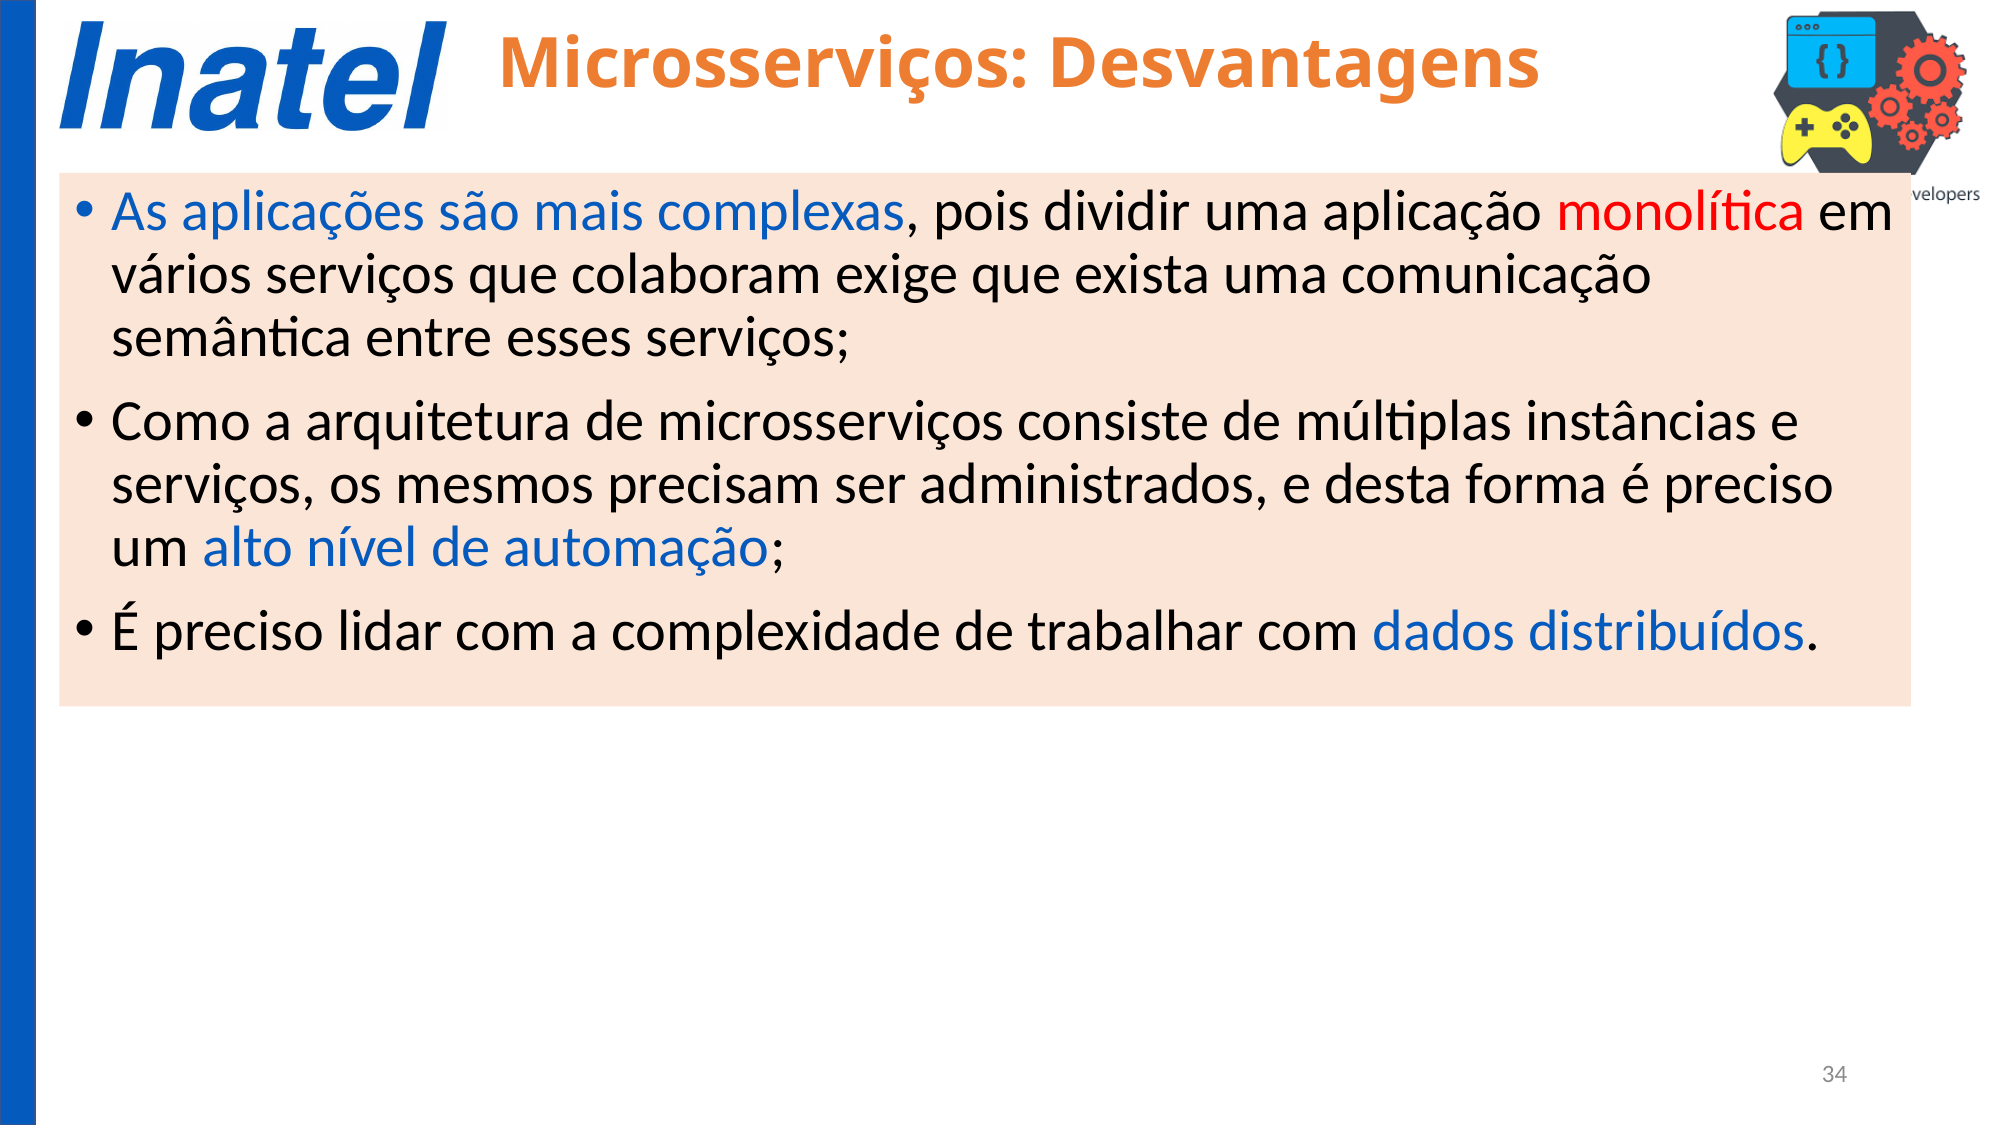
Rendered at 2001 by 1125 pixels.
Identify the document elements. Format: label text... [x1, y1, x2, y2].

list As aplicações são mais complexas, pois dividir uma aplicação monolítica em vários serviços que colaboram exige que exista uma comunicação semântica entre esses serviços; Como a arquitetura de microsserviços consiste de múltiplas instâncias e serviços, os mesmos precisam ser administrados, e desta forma é preciso um alto nível de automação; É preciso lidar com a complexidade de trabalhar com dados distribuídos. [59, 172, 1911, 707]
picture [59, 21, 447, 131]
text_box Microsserviços: Desvantagens [482, 0, 1749, 130]
picture [1752, 2, 1989, 239]
slide_number 34 [1412, 1042, 1863, 1103]
